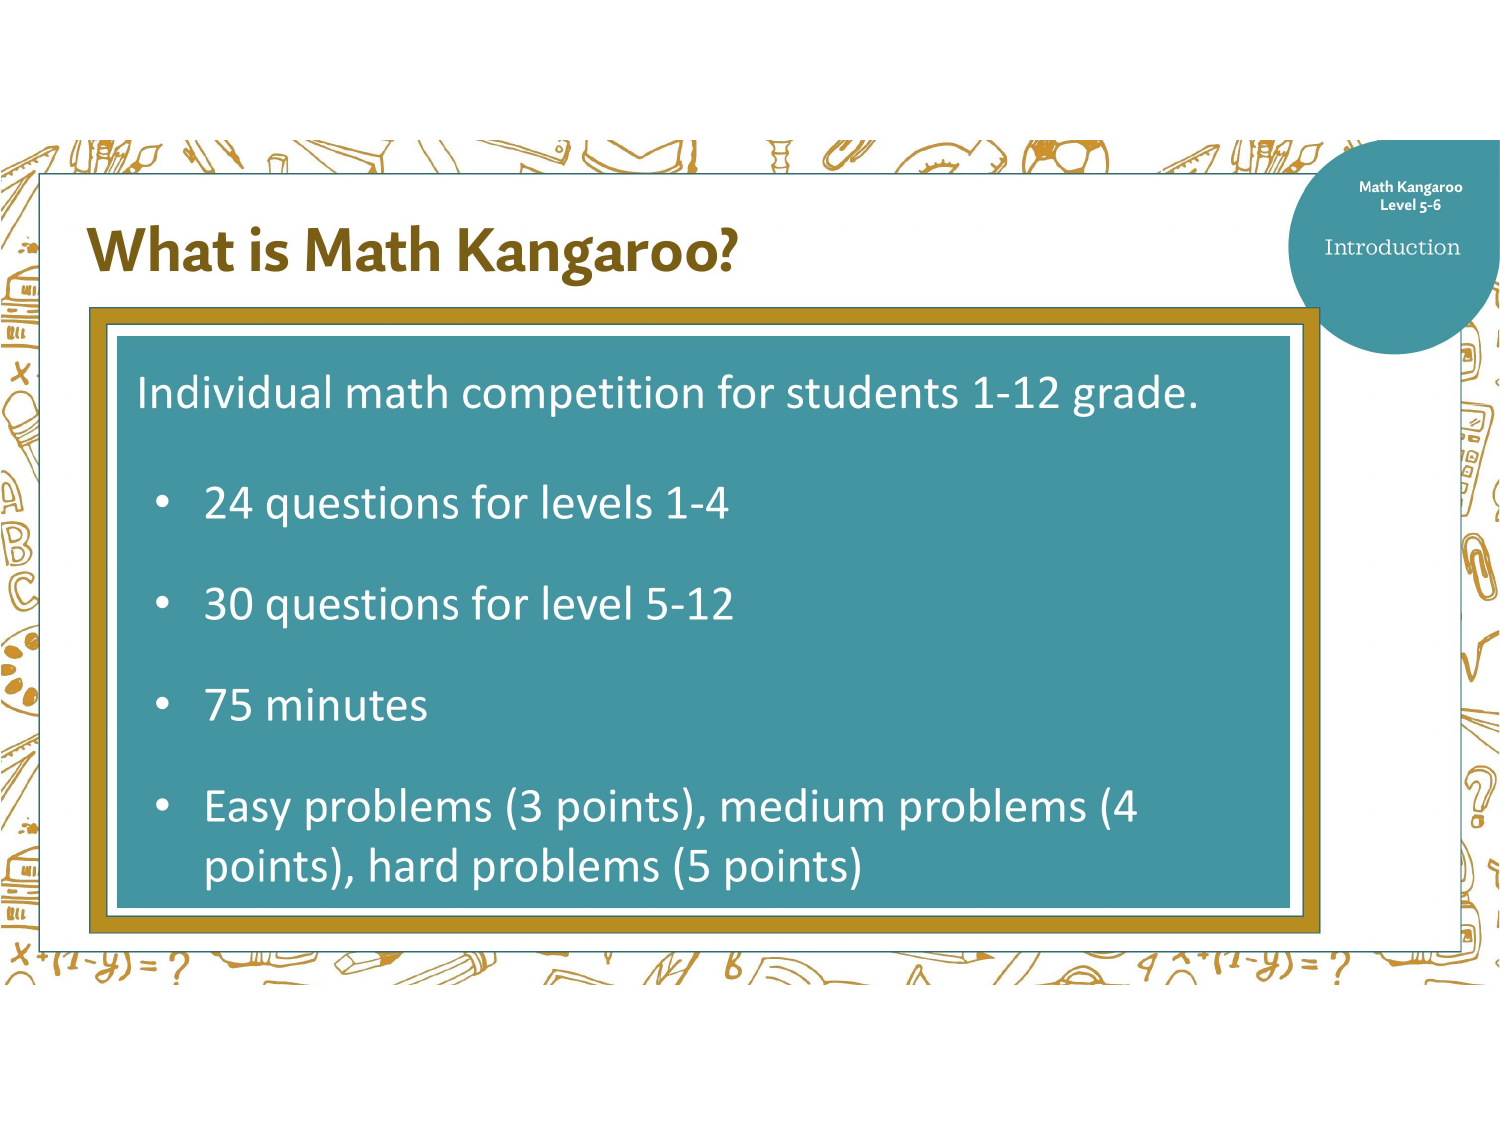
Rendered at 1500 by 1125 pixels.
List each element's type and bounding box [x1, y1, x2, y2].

picture [0, 140, 1500, 985]
